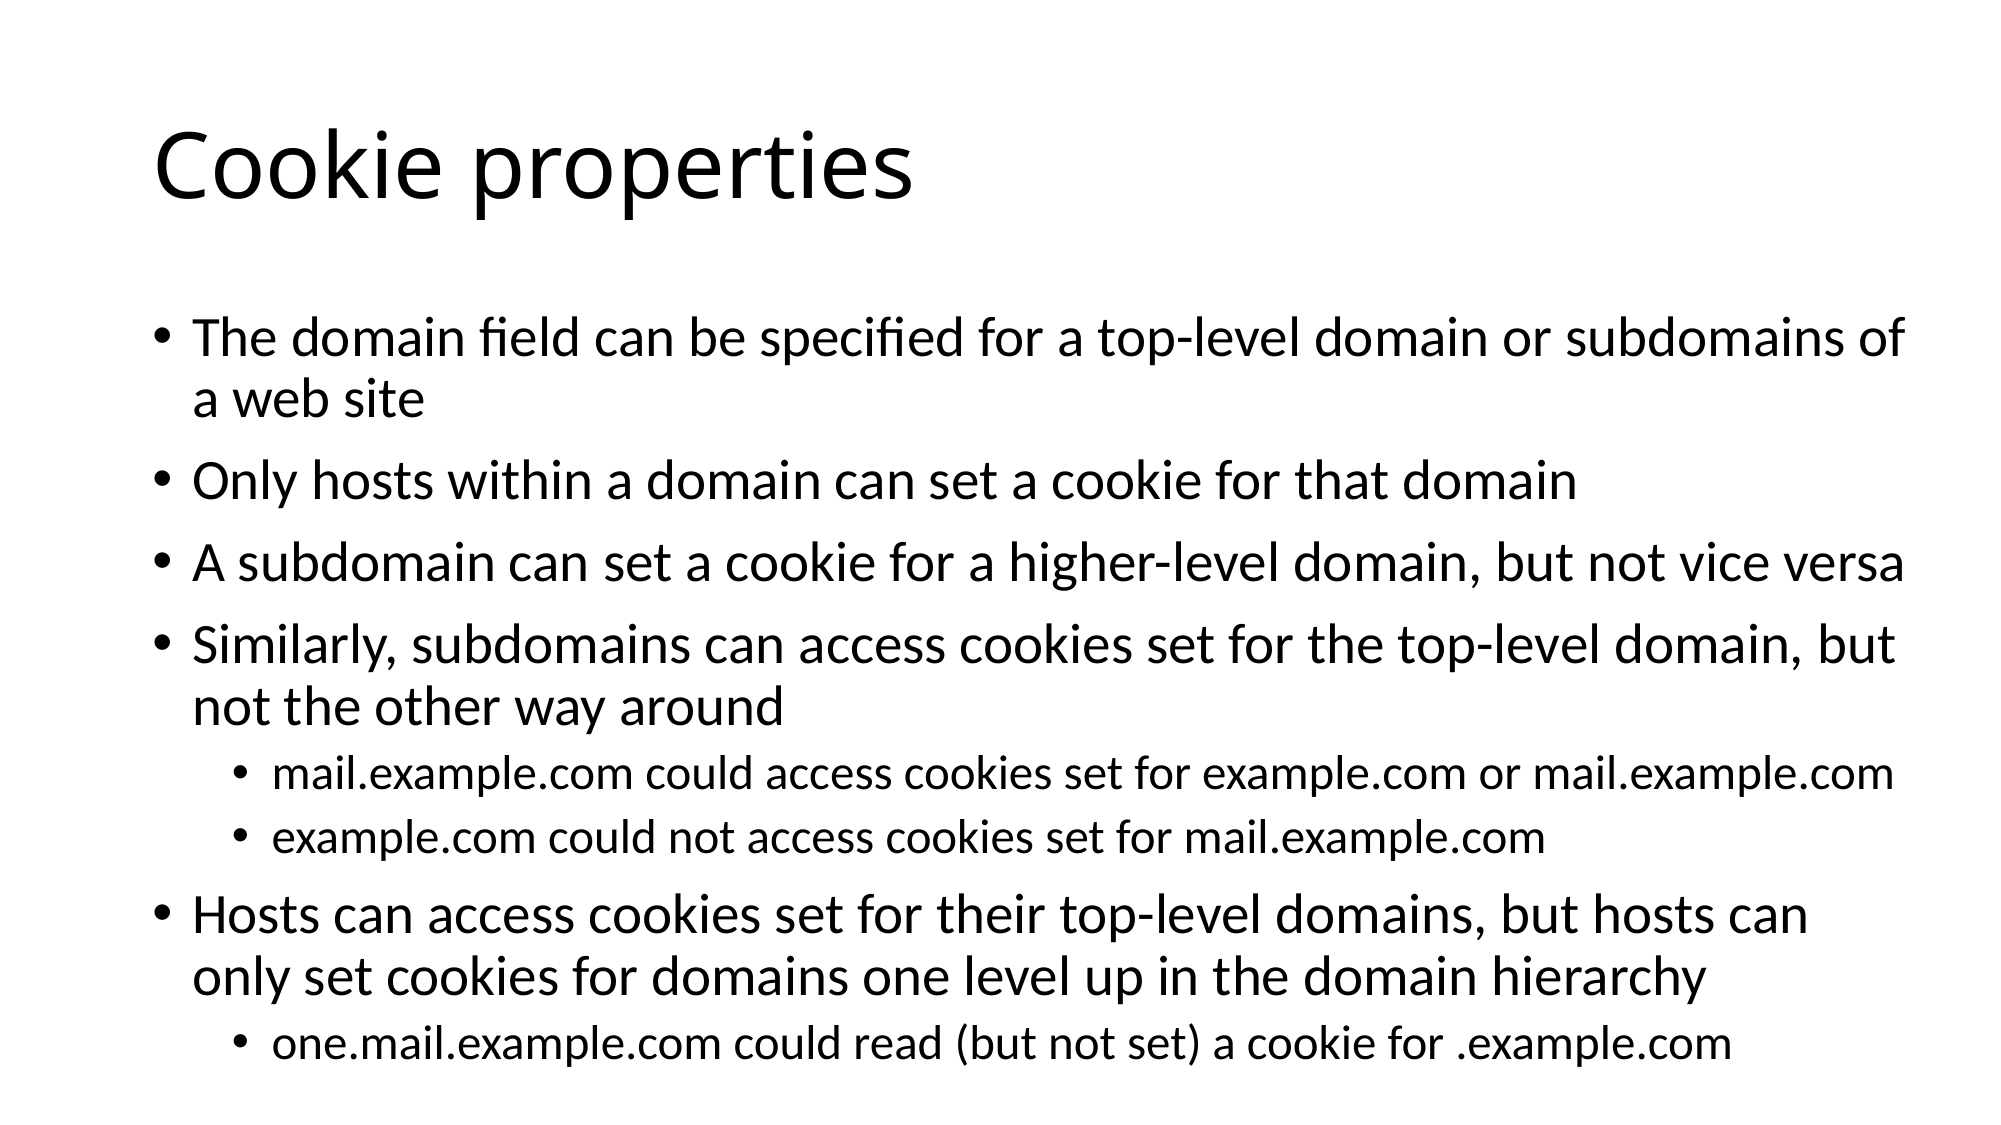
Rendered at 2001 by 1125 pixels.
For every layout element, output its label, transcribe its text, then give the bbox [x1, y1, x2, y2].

list The domain field can be specified for a top-level domain or subdomains of a web site Only hosts within a domain can set a cookie for that domain A subdomain can set a cookie for a higher-level domain, but not vice versa Similarly, subdomains can access cookies set for the top-level domain, but not the other way around mail.example.com could access cookies set for example.com or mail.example.com example.com could not access cookies set for mail.example.com Hosts can access cookies set for their top-level domains, but hosts can only set cookies for domains one level up in the domain hierarchy one.mail.example.com could read (but not set) a cookie for .example.com [137, 299, 1929, 1098]
title Cookie properties [137, 59, 1863, 278]
